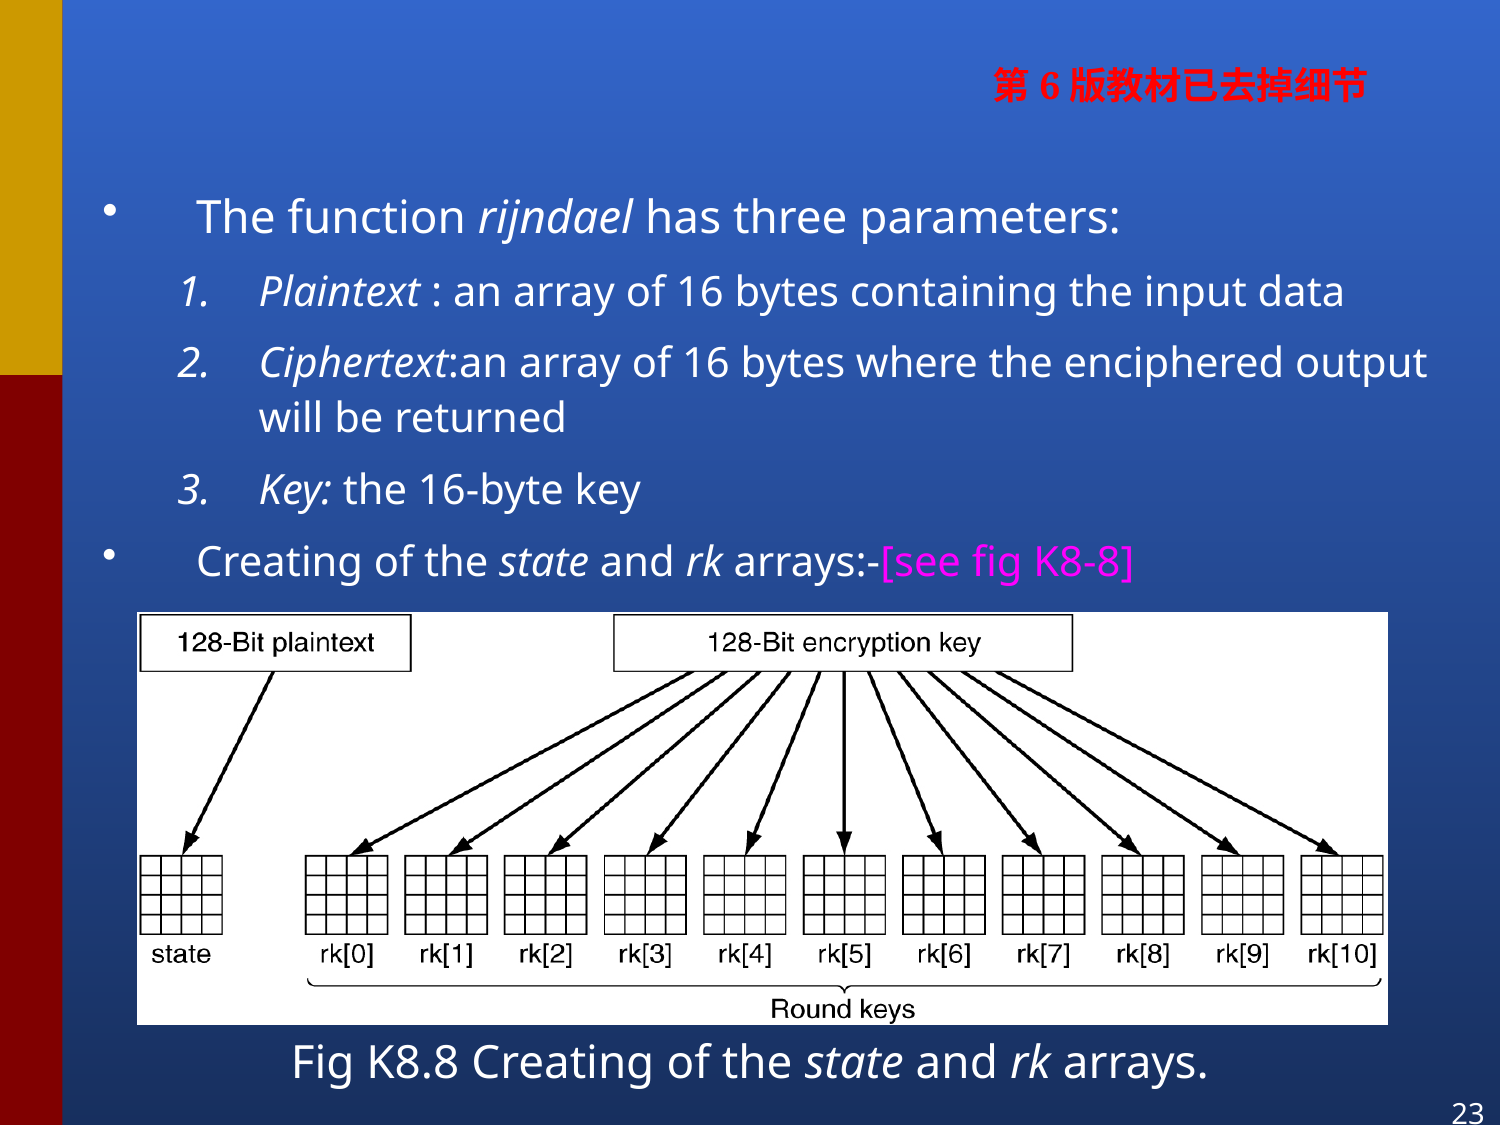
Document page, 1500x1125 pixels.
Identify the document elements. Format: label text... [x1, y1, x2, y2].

text_box 第6版教材已去掉细节 [938, 54, 1424, 115]
slide_number 23 [1187, 1088, 1500, 1125]
text_box Fig K8.8 Creating of the state and rk arrays. [112, 1024, 1388, 1100]
text_box The function rijndael has three parameters: Plaintext : an array of 16 bytes containing the input data Ciphertext:an array of 16 bytes where the enciphered output will be returned Key: the 16-byte key Creating of the state and rk arrays:-[see fig K8-8] [87, 174, 1500, 1088]
picture [137, 612, 1388, 1025]
